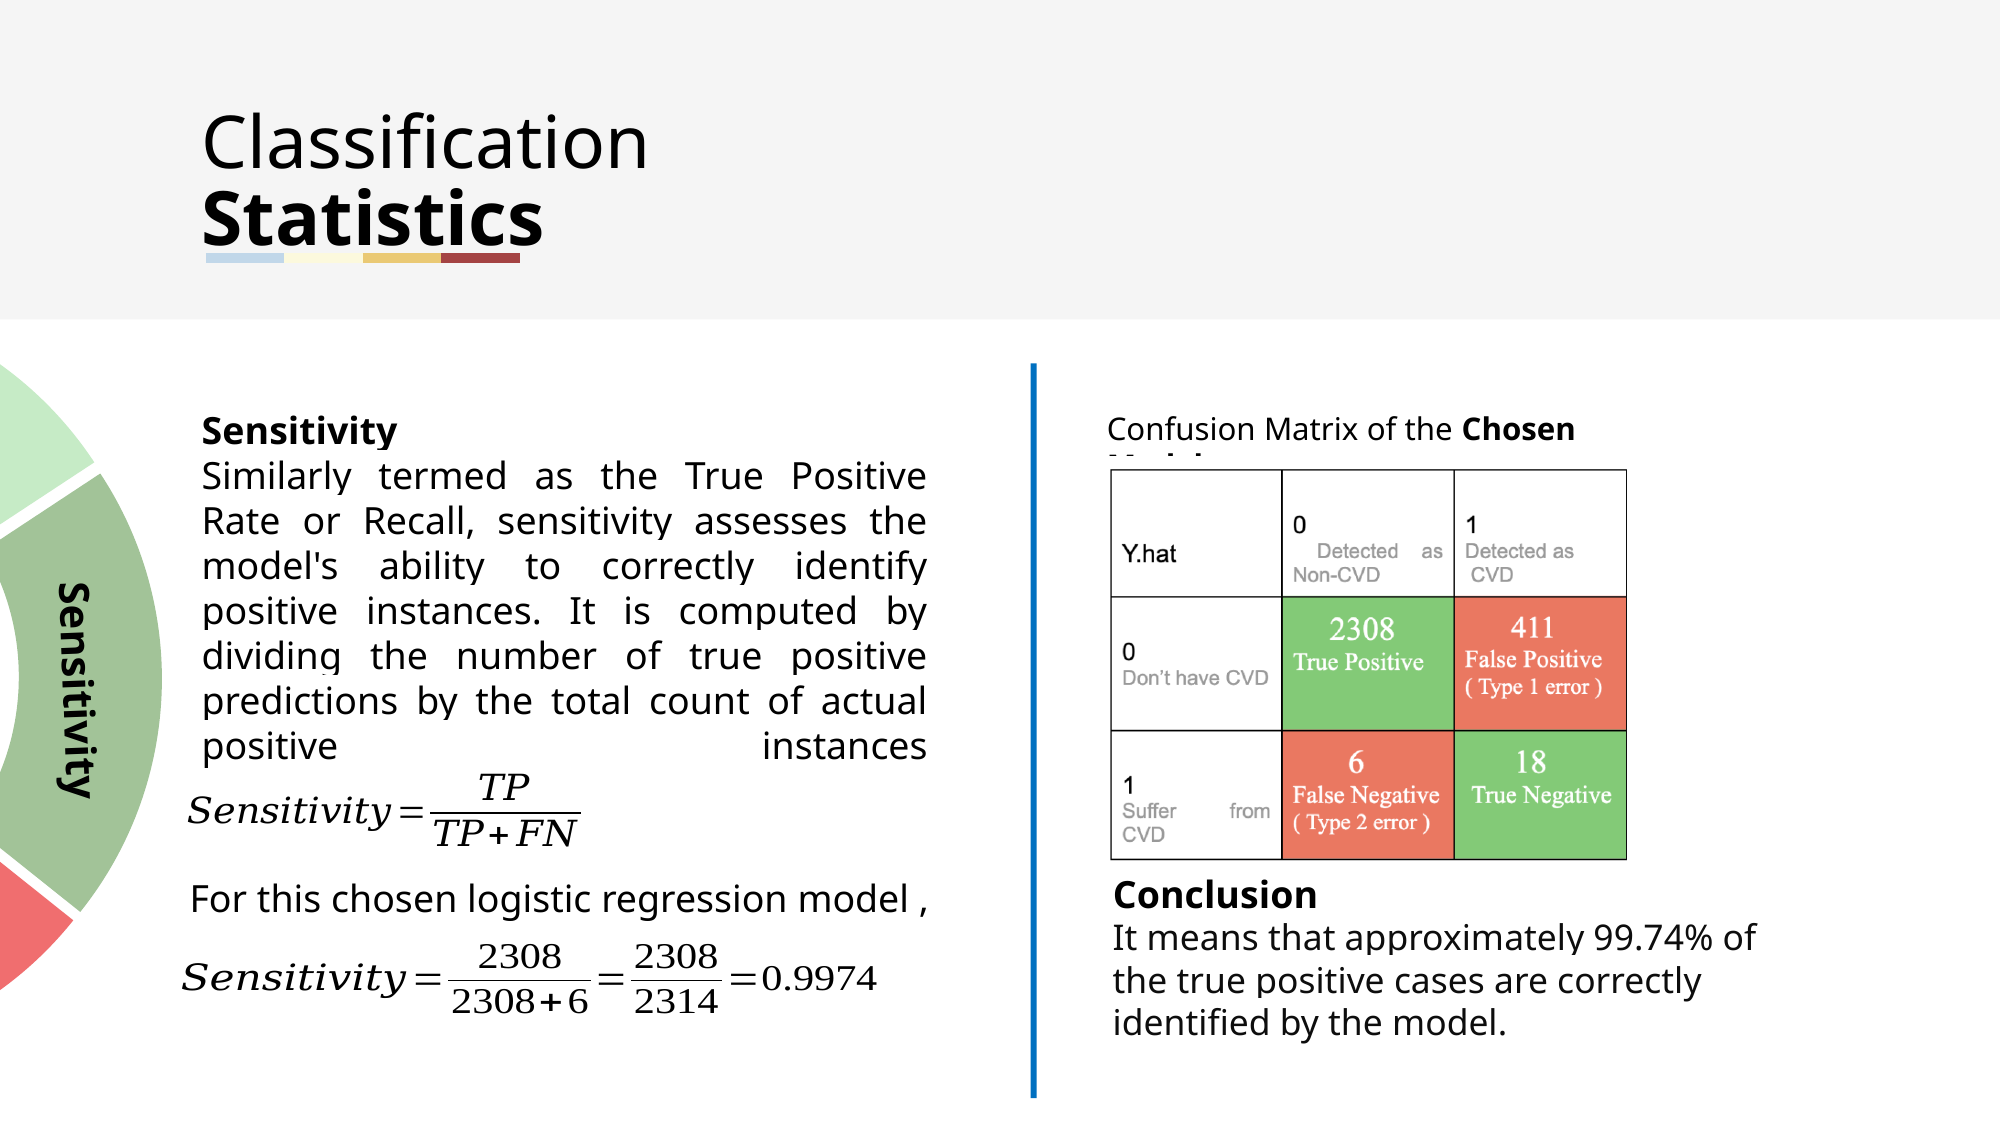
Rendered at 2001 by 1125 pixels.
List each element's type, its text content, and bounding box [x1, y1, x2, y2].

text_box [0, 0, 2000, 321]
picture [1101, 456, 1637, 873]
text_box It means that approximately 99.74% of the true positive cases are correctly identified by the model. [1098, 907, 1806, 1051]
text_box Conclusion [1098, 863, 1374, 924]
text_box Sensitivity Similarly termed as the True Positive Rate or Recall, sensitivity assesses the model's ability to correctly identify positive instances. It is computed by dividing the number of true positive predictions by the total count of actual positive instances [186, 399, 943, 820]
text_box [0, 293, 163, 1061]
text_box For this chosen logistic regression model , [174, 867, 973, 927]
text_box [1029, 362, 1038, 1100]
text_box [186, 87, 912, 286]
text_box Confusion Matrix of the Chosen Model [1092, 401, 1693, 491]
